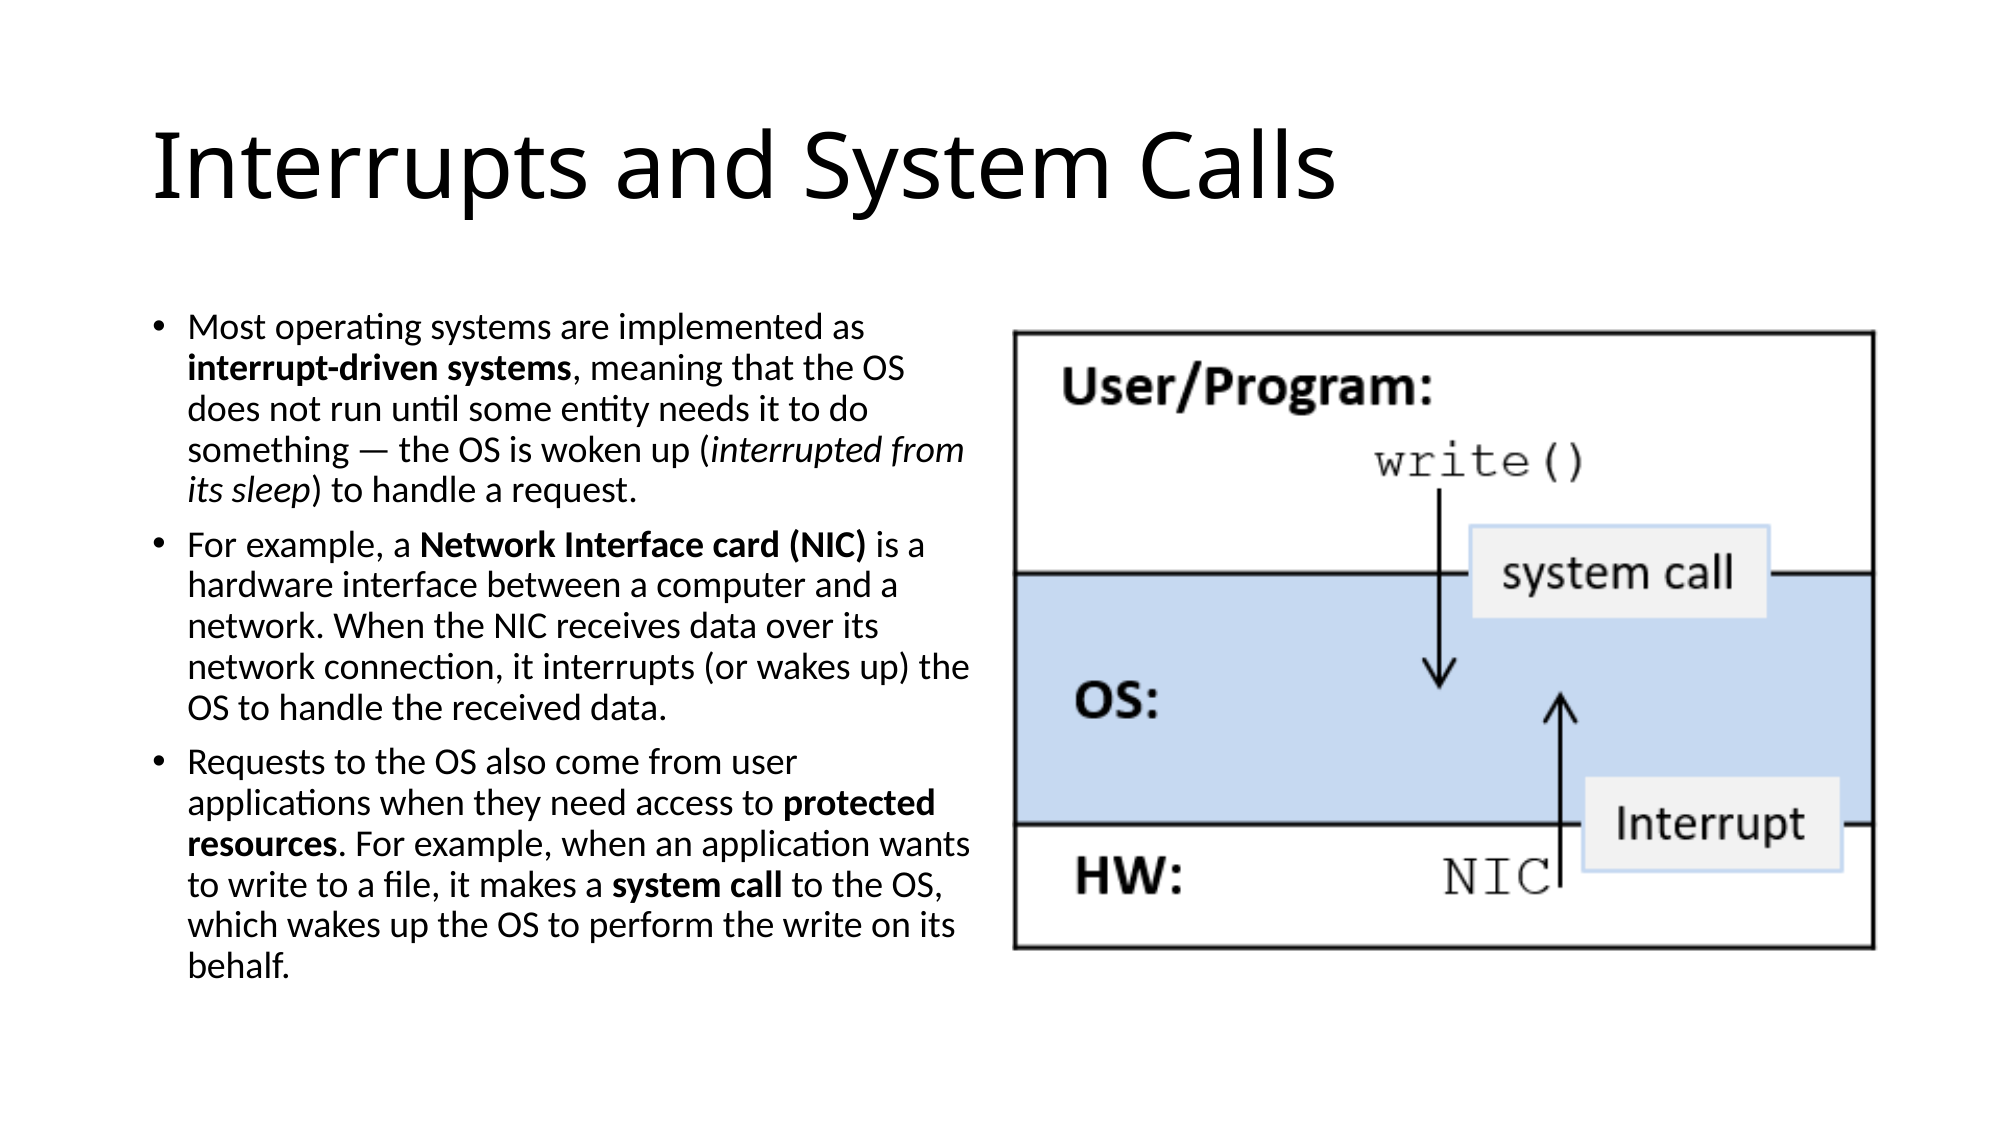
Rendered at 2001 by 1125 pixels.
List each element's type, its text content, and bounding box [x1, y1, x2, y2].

picture [1012, 328, 1880, 953]
title Interrupts and System Calls [137, 59, 1863, 278]
list Most operating systems are implemented as interrupt-driven systems, meaning that the OS does not run until some entity needs it to do something — the OS is woken up (interrupted from its sleep) to handle a request. For example, a Network Interface card (NIC) is a hardware interface between a computer and a network. When the NIC receives data over its network connection, it interrupts (or wakes up) the OS to handle the received data. Requests to the OS also come from user applications when they need access to protected resources. For example, when an application wants to write to a file, it makes a system call to the OS, which wakes up the OS to perform the write on its behalf. [137, 299, 988, 1014]
